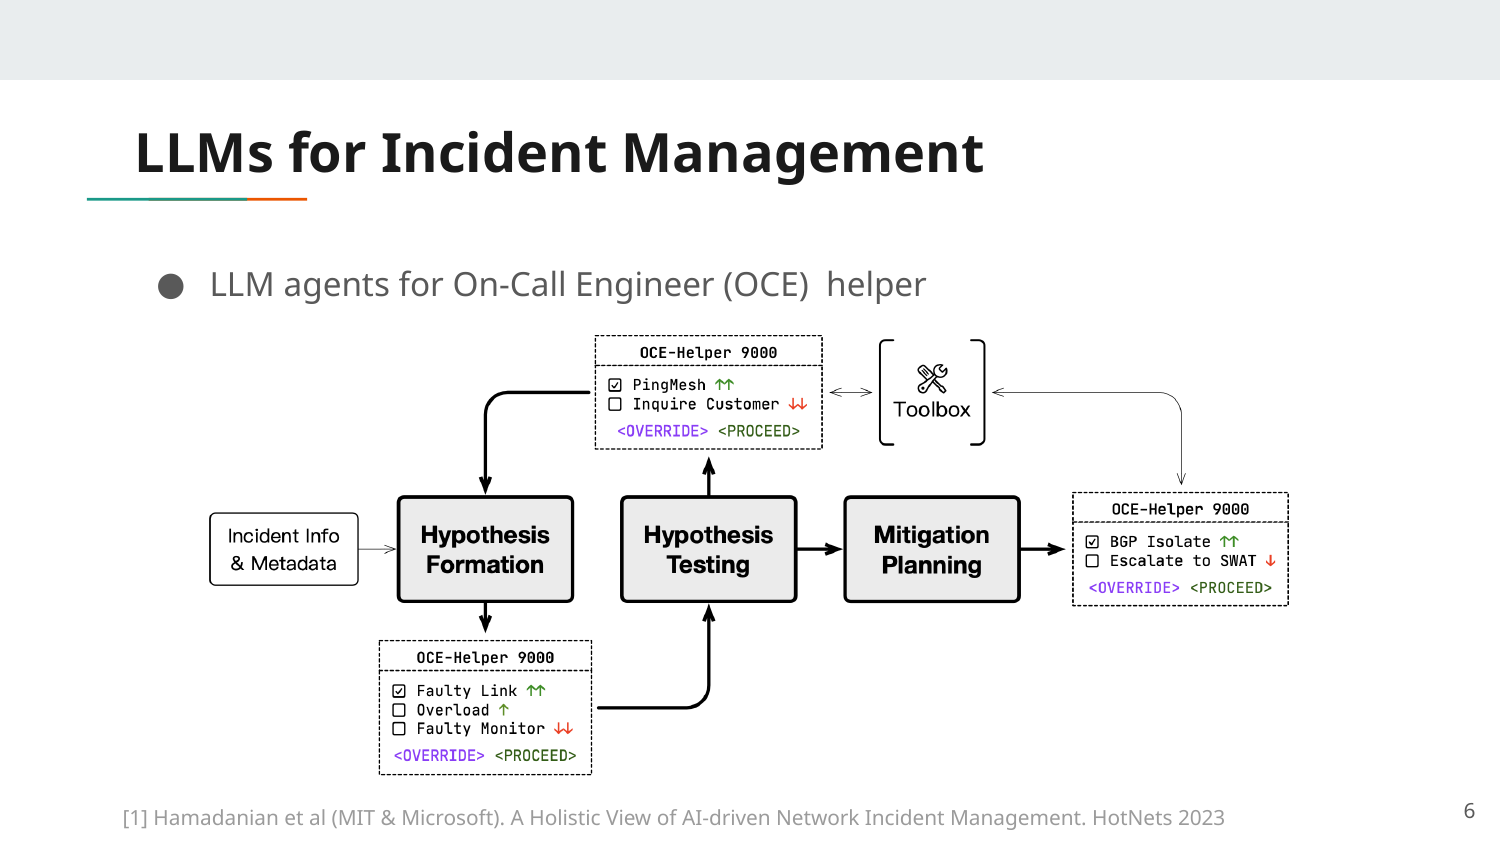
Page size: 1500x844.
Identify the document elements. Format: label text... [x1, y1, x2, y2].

text_box [1] Hamadanian et al (MIT & Microsoft). A Holistic View of AI-driven Network Incident Management. HotNets 2023 [85, 786, 1447, 844]
picture [202, 319, 1297, 787]
list LLM agents for On-Call Engineer (OCE) helper [119, 228, 1413, 763]
title LLMs for Incident Management [119, 103, 1381, 192]
slide_number 5 [1400, 779, 1491, 844]
